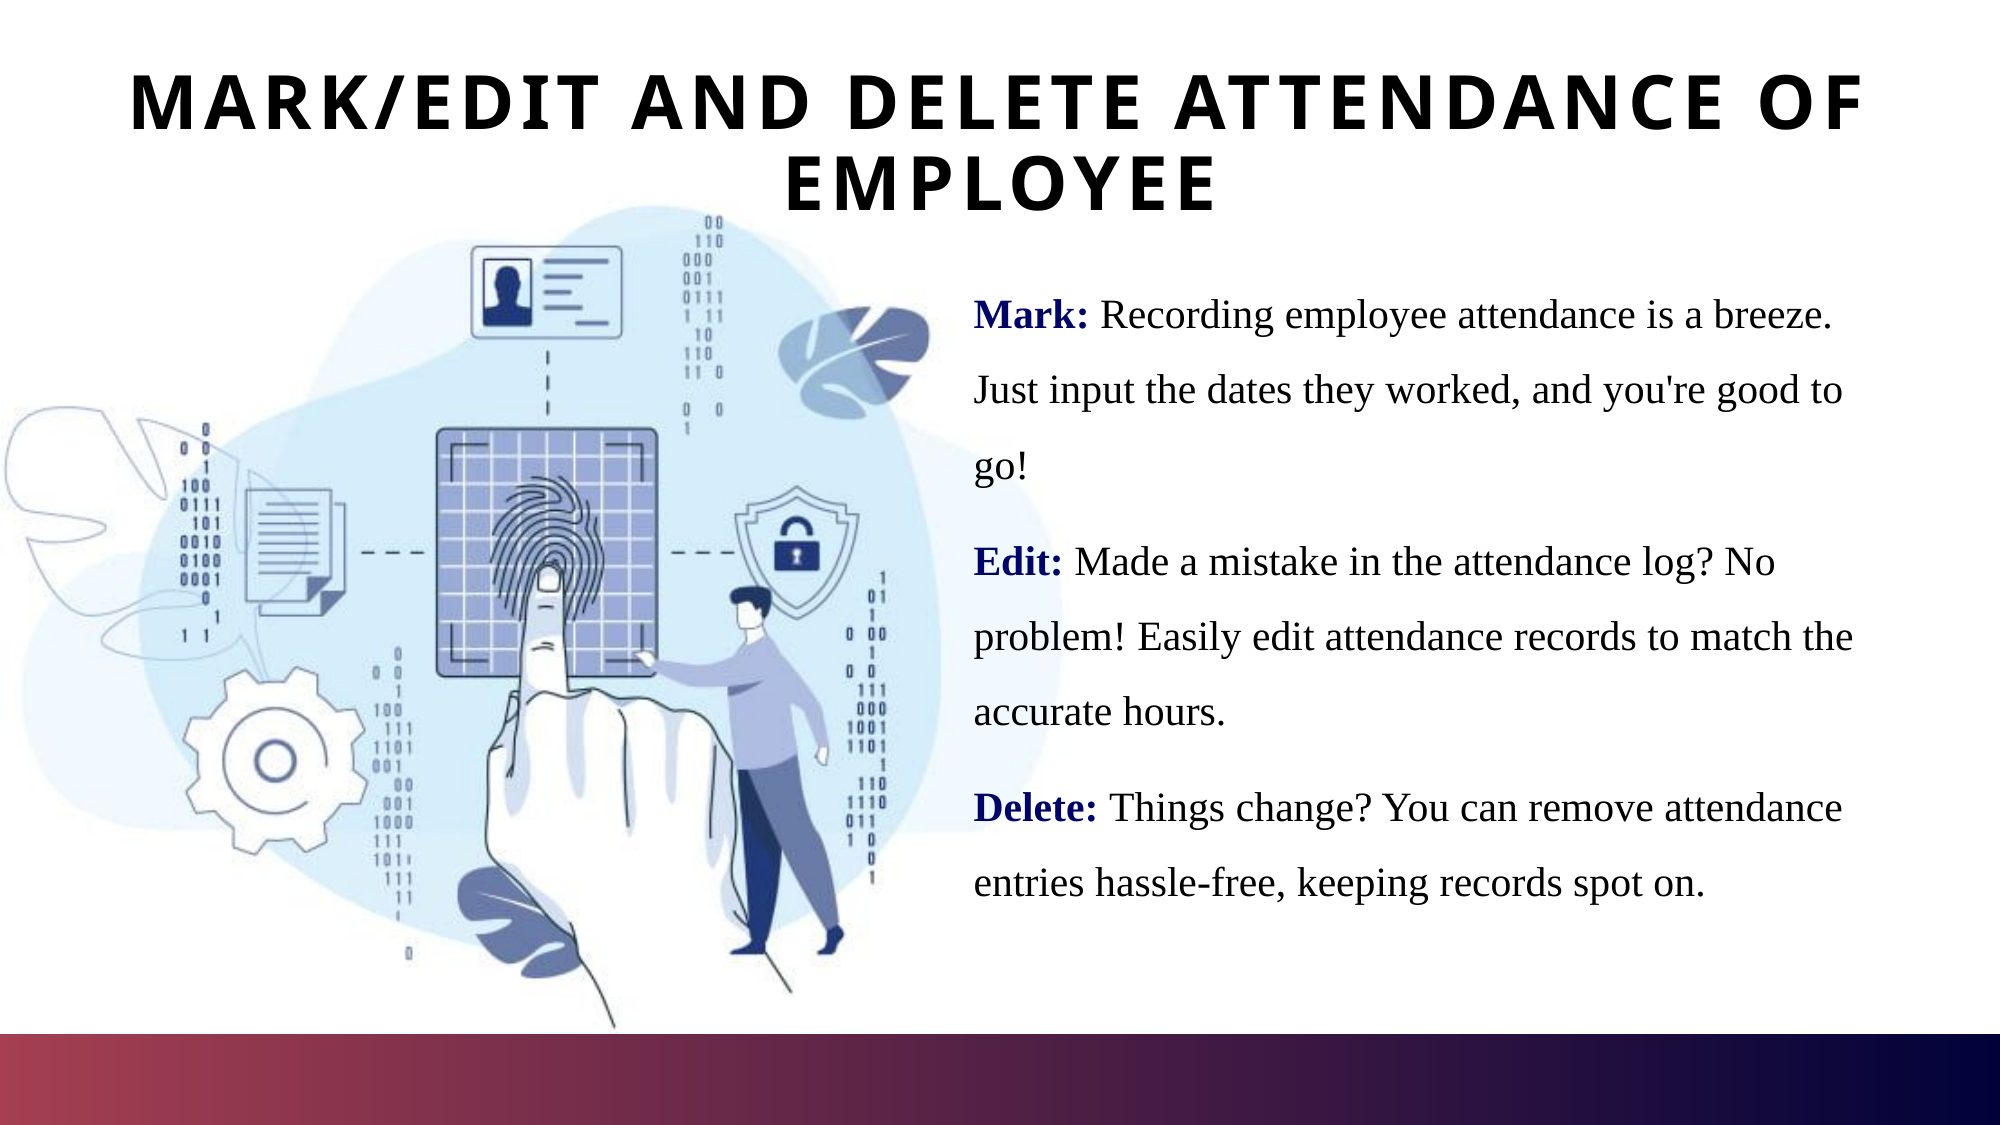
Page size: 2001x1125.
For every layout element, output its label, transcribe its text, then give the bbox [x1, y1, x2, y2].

list Mark: Recording employee attendance is a breeze. Just input the dates they worked, and you're good to go! Edit: Made a mistake in the attendance log? No problem! Easily edit attendance records to match the accurate hours. Delete: Things change? You can remove attendance entries hassle-free, keeping records spot on. [1070, 254, 1904, 1005]
title Mark/edit and delete attendance of employee [0, 37, 2000, 255]
text_box [0, 1033, 2000, 1125]
picture [0, 200, 1070, 1035]
